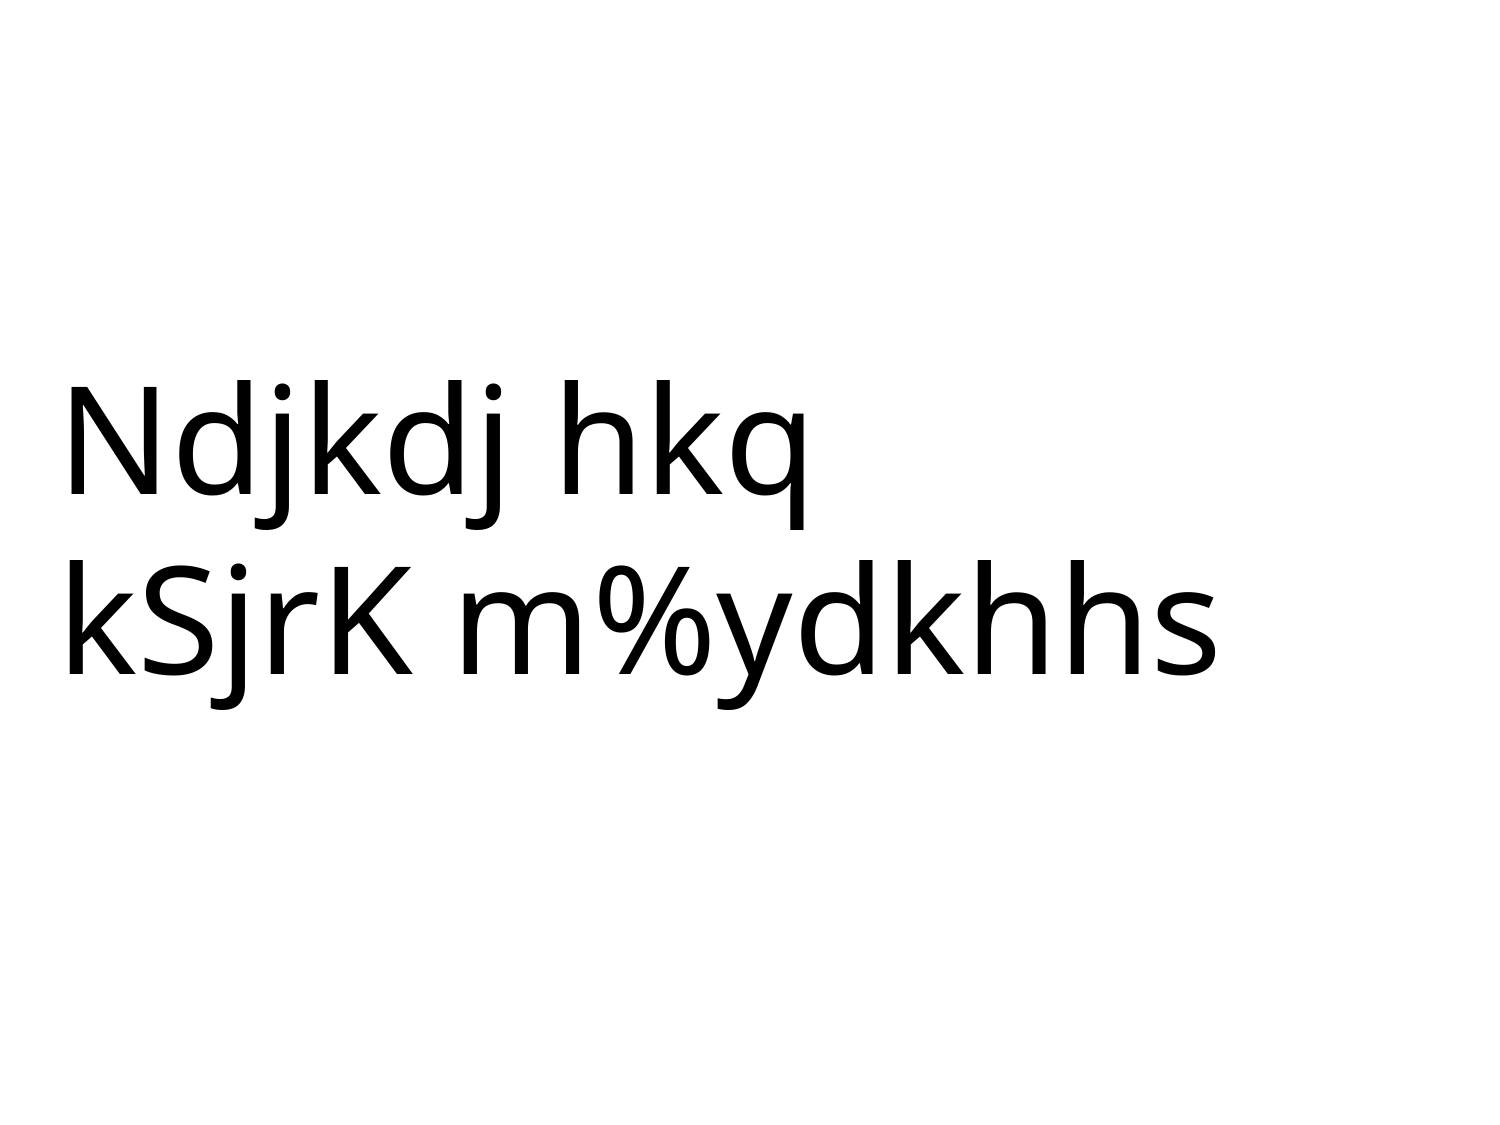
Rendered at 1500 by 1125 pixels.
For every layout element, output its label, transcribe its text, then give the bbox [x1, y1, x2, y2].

text_box Ndjkdj hkq kSjrK m%ydkhhs [43, 337, 1237, 712]
